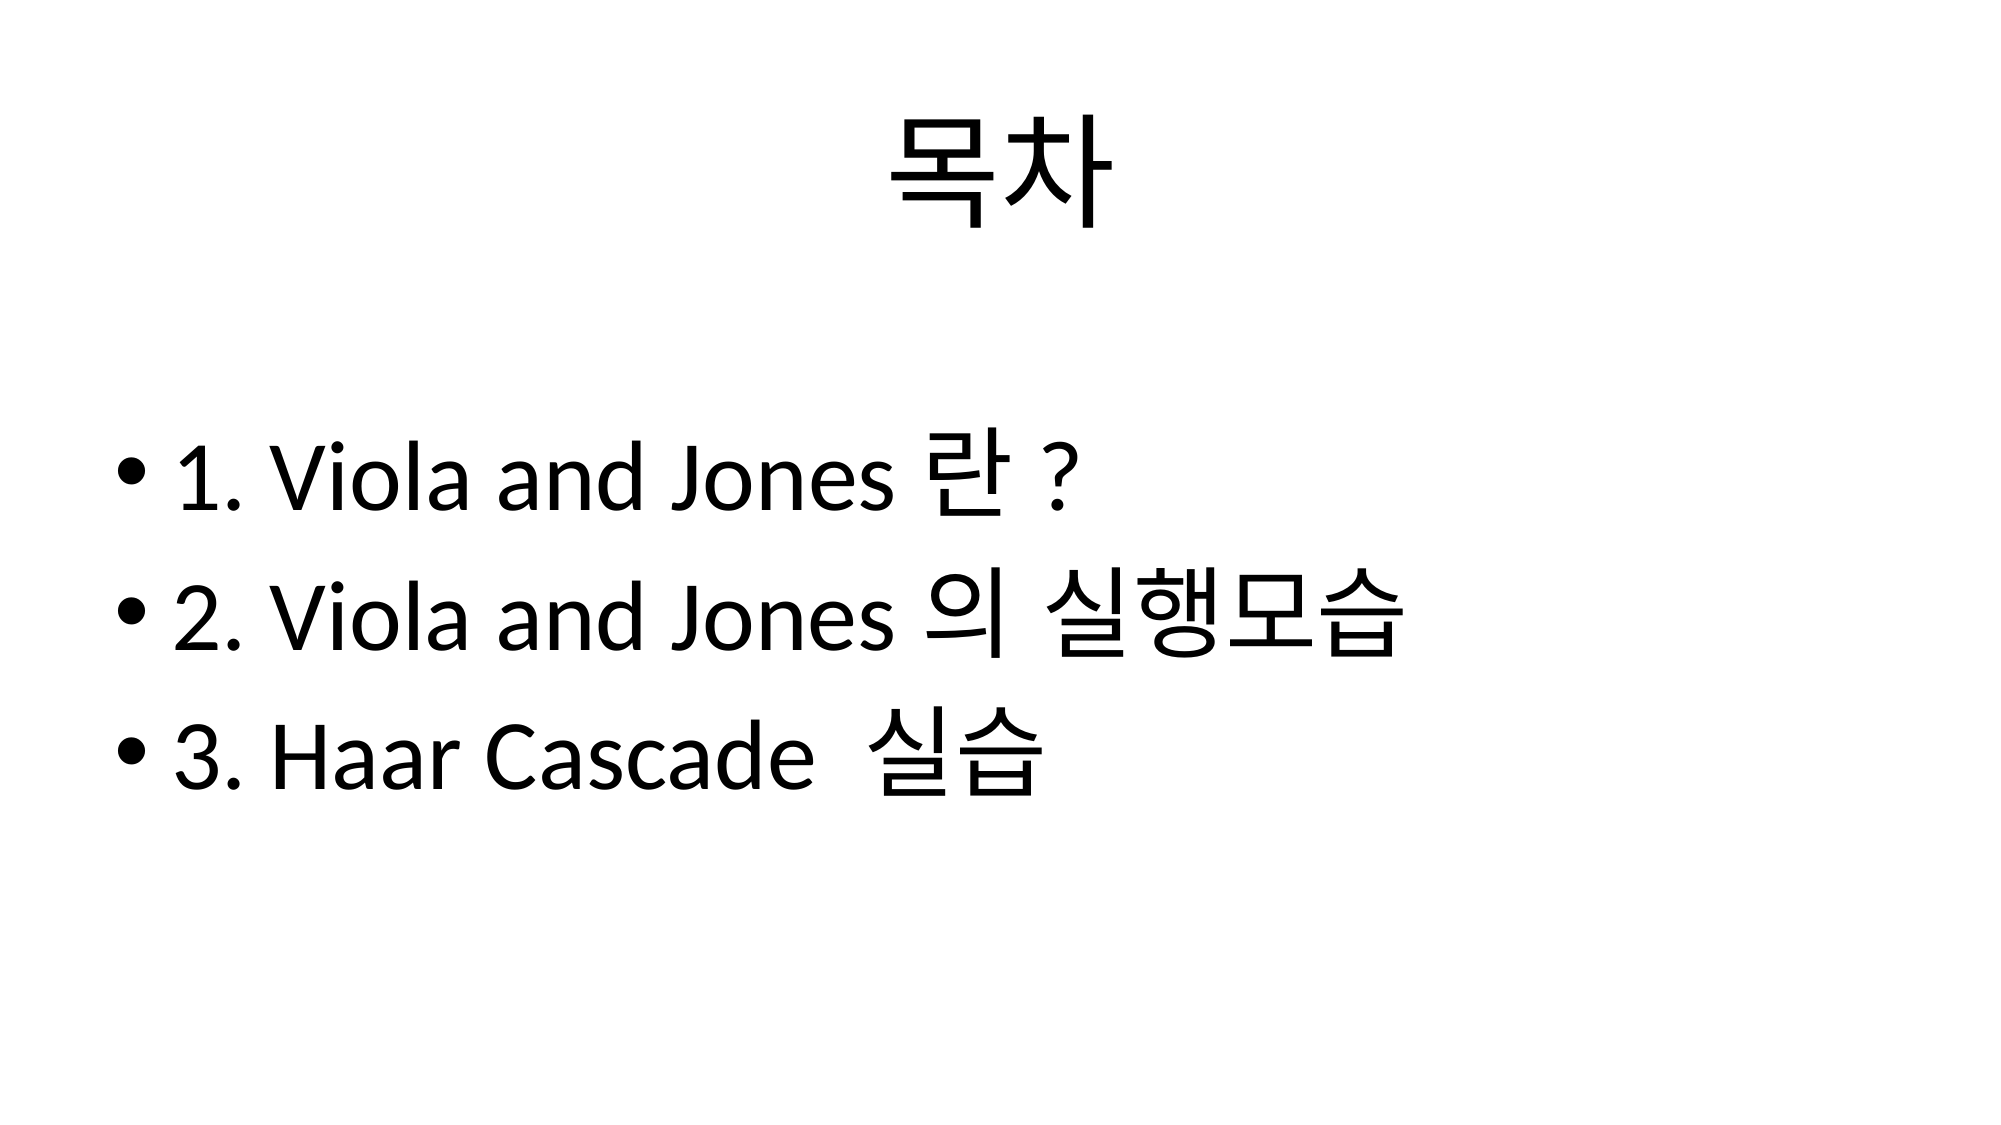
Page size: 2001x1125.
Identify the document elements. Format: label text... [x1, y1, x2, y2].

list 1. Viola and Jones란? 2. Viola and Jones의 실행모습 3. Haar Cascade 실습 [99, 262, 1900, 1005]
title 목차 [99, 75, 1900, 262]
